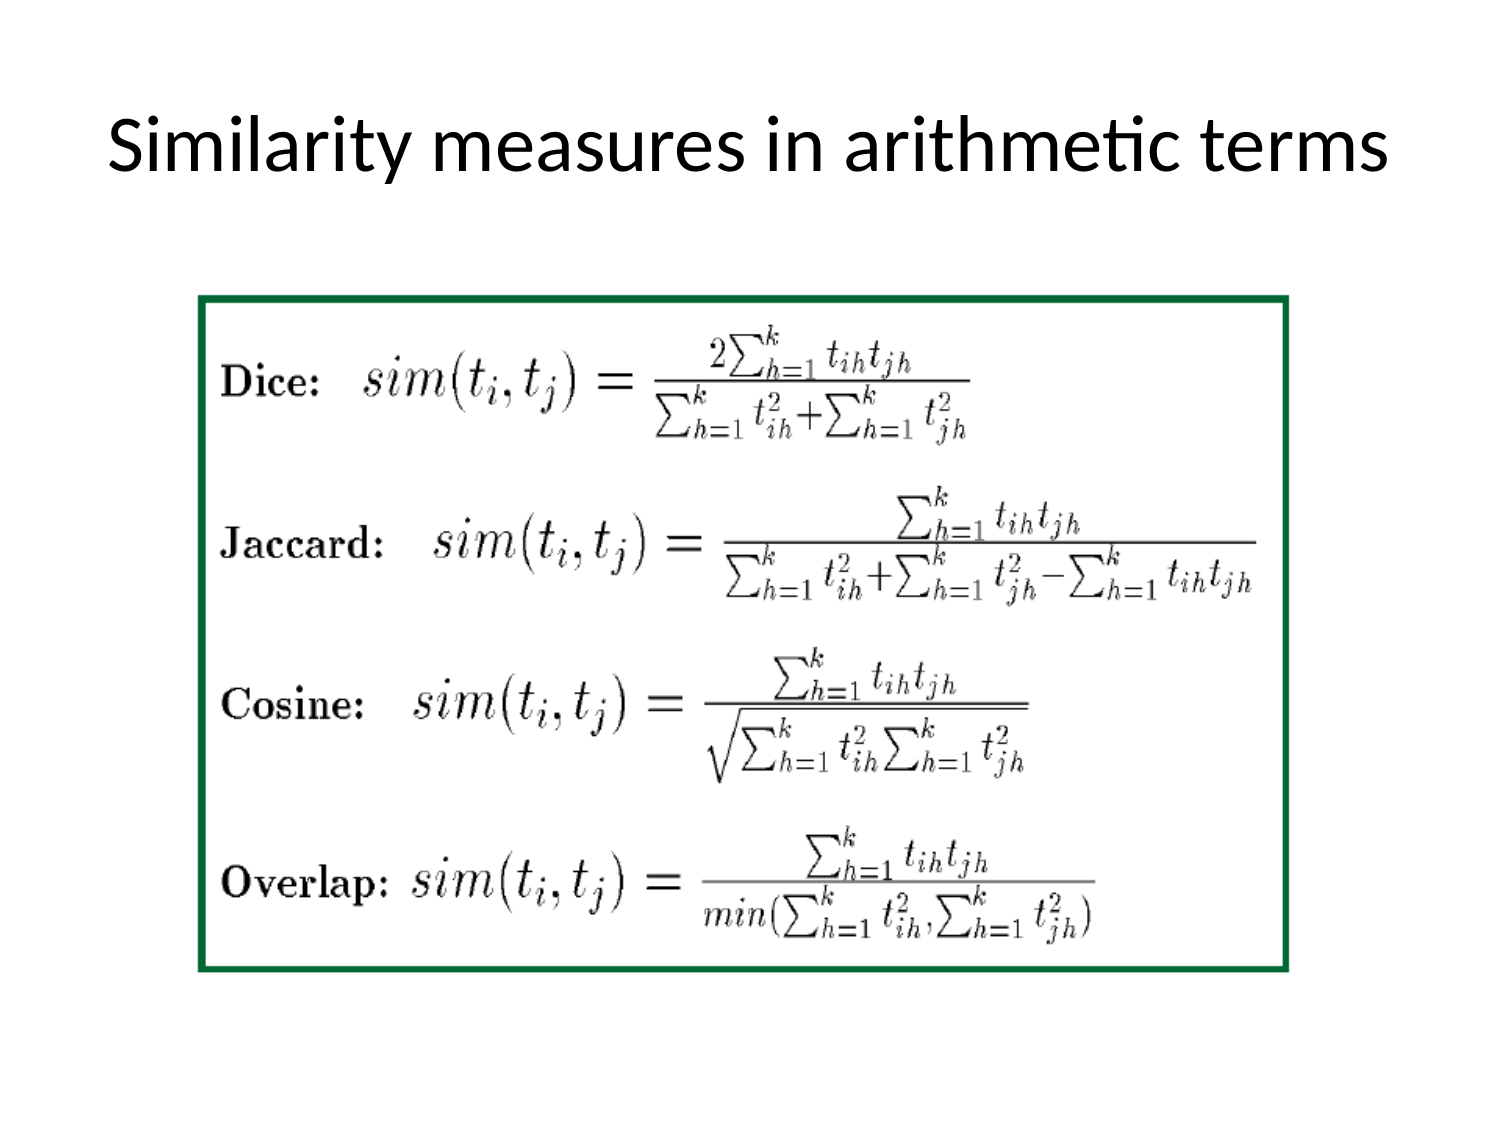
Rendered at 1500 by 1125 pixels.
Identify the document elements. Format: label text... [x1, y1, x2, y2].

title Similarity measures in arithmetic terms [75, 45, 1425, 233]
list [180, 285, 1319, 982]
